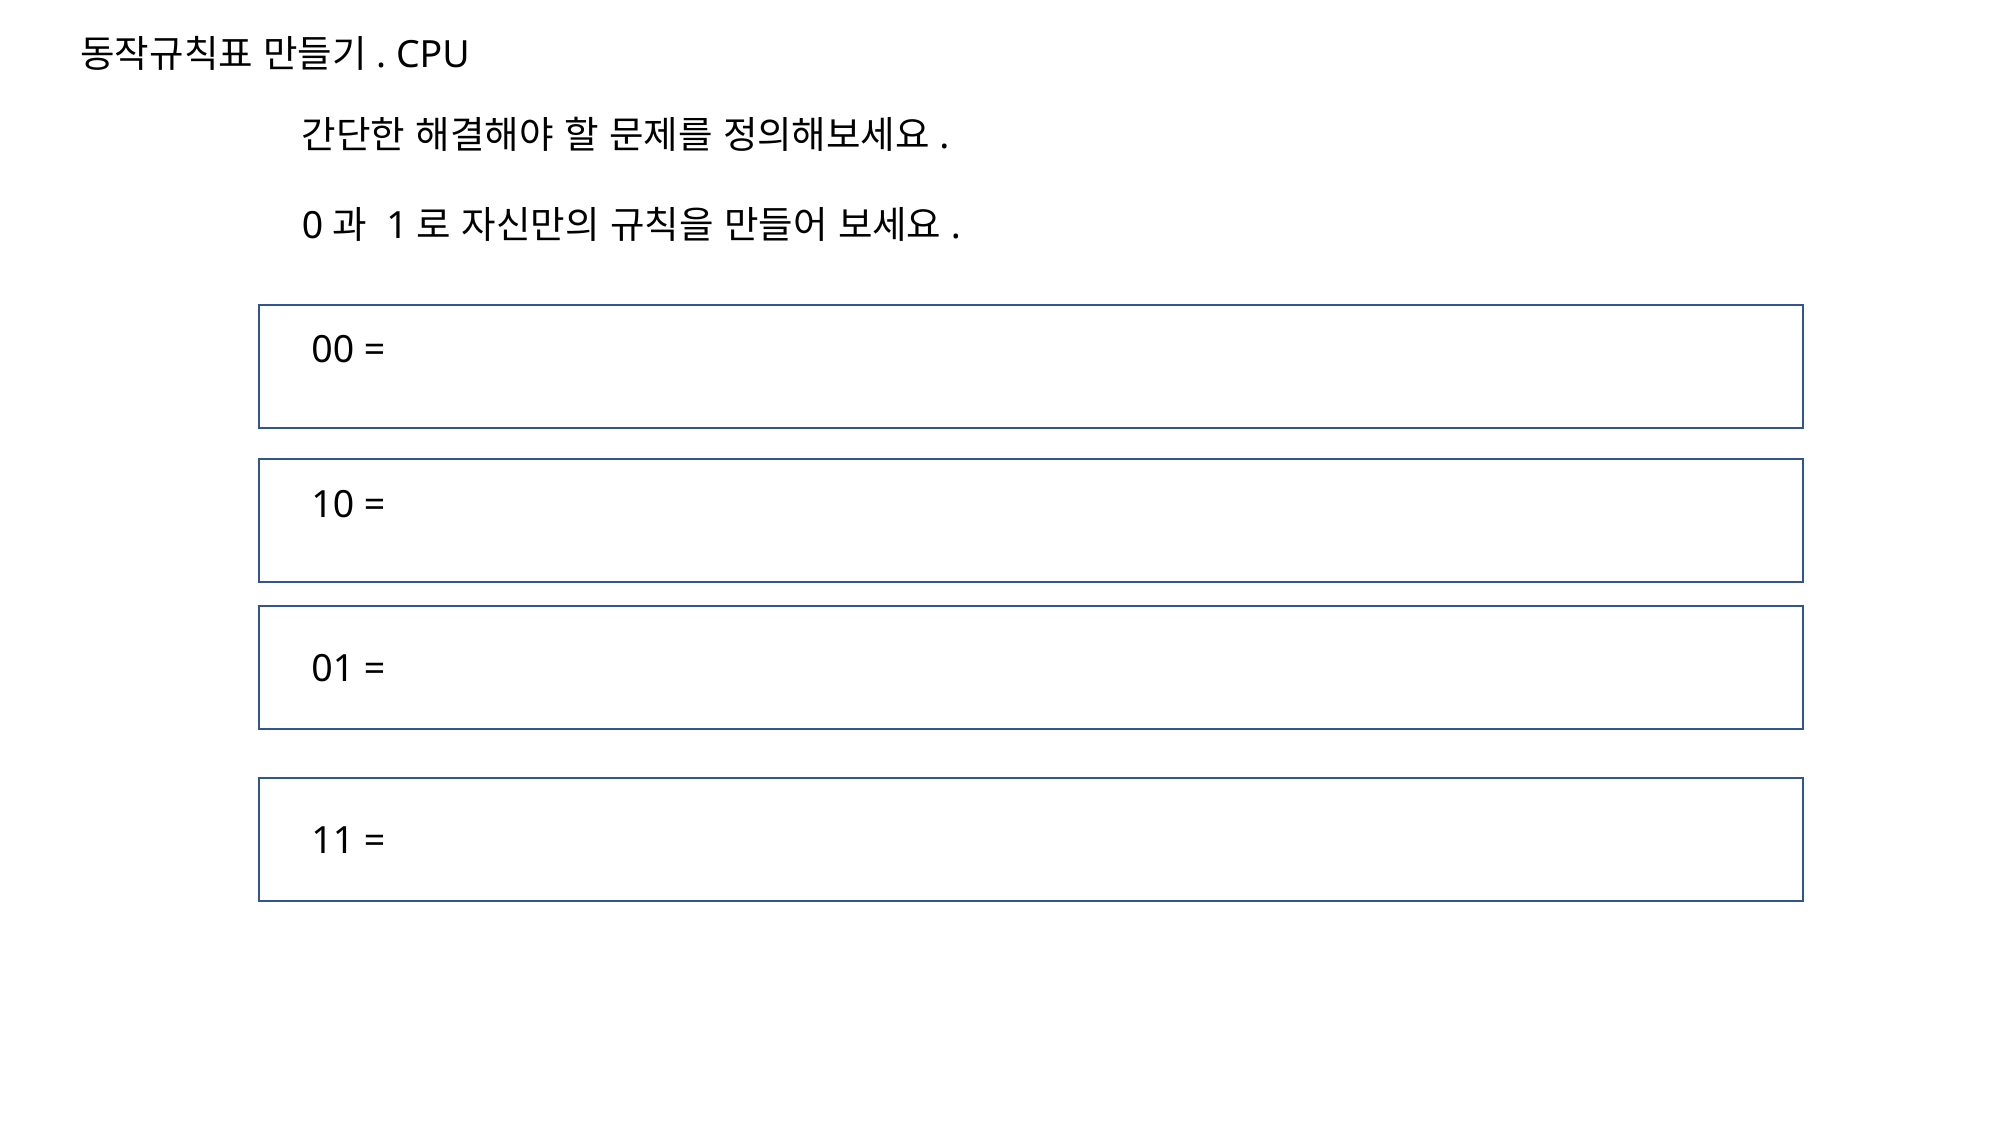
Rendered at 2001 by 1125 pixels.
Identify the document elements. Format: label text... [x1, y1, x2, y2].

text_box [258, 458, 1804, 583]
text_box [258, 304, 1804, 429]
text_box 동작규칙표 만들기. CPU [65, 22, 485, 83]
text_box 00 = [296, 317, 411, 378]
text_box [258, 605, 1804, 730]
text_box 11 = [296, 808, 411, 869]
text_box 간단한 해결해야 할 문제를 정의해보세요. 0과 1로 자신만의 규칙을 만들어 보세요. [287, 104, 976, 254]
text_box 10 = [296, 472, 411, 532]
text_box [258, 777, 1804, 902]
text_box 01 = [296, 636, 411, 697]
